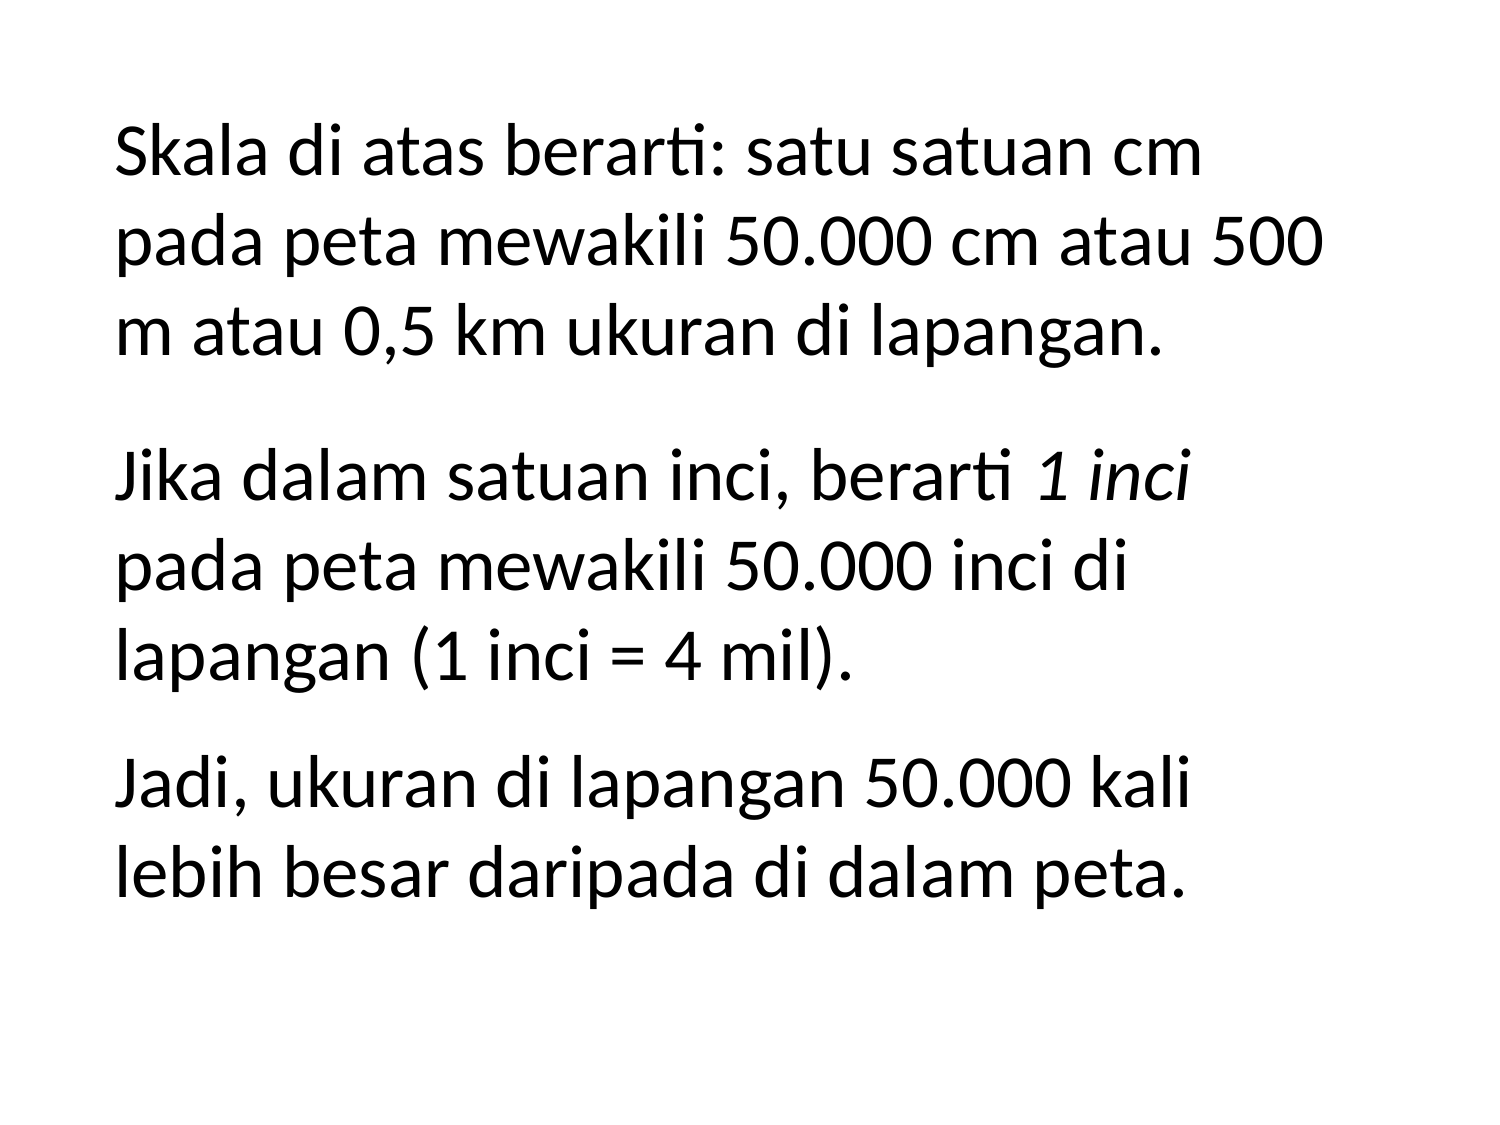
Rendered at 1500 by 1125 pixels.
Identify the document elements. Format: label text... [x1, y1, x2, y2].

text_box Skala di atas berarti: satu satuan cm pada peta mewakili 50.000 cm atau 500 m atau 0,5 km ukuran di lapangan. [99, 92, 1375, 378]
text_box Jadi, ukuran di lapangan 50.000 kali lebih besar daripada di dalam peta. [99, 724, 1375, 920]
text_box Jika dalam satuan inci, berarti 1 inci pada peta mewakili 50.000 inci di lapangan (1 inci = 4 mil). [99, 418, 1375, 703]
